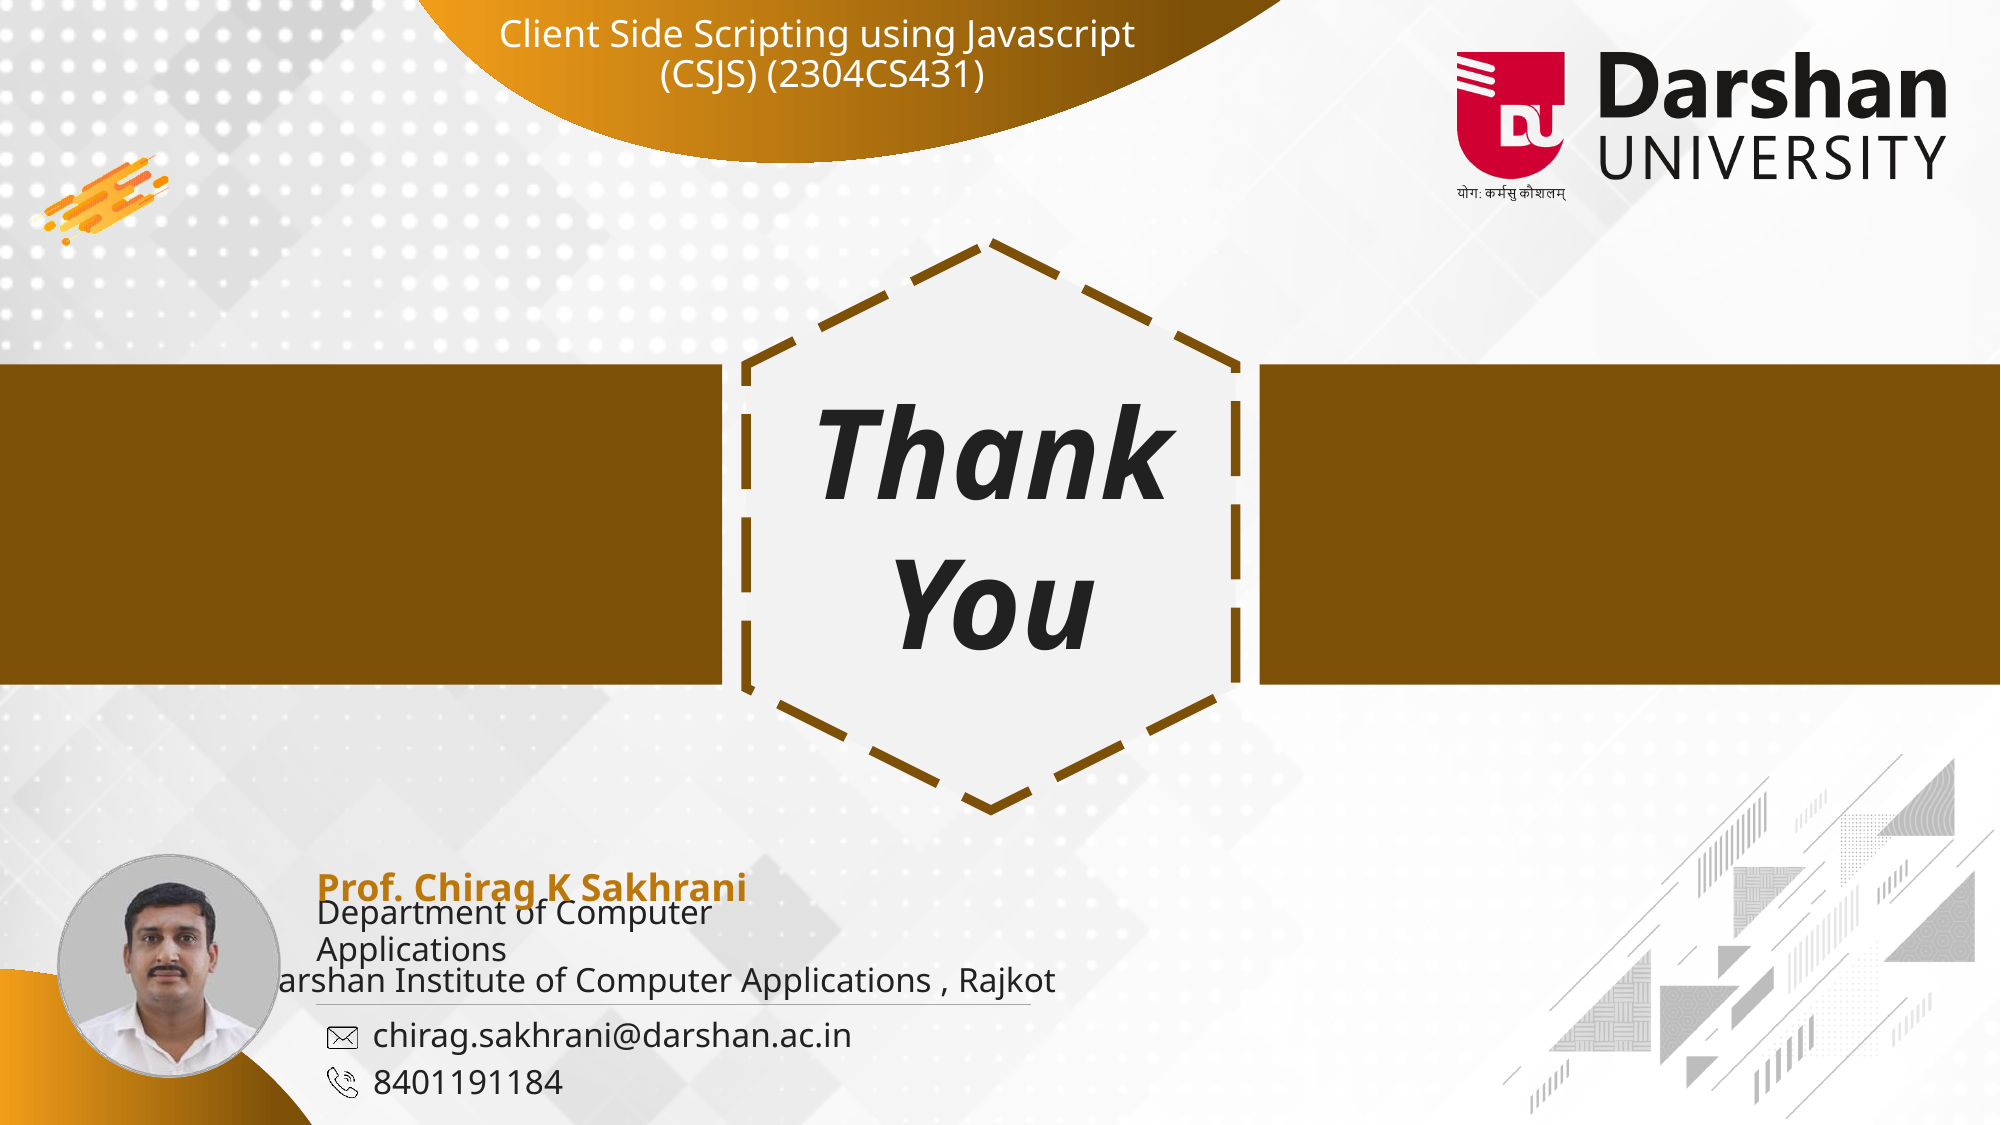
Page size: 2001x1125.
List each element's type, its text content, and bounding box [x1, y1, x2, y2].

picture [327, 1022, 357, 1053]
list Client Side Scripting using Javascript (CSJS) (2304CS431) [441, 0, 1204, 116]
list 8401191184 [358, 1059, 972, 1108]
list chirag.sakhrani@darshan.ac.in [357, 1013, 971, 1061]
picture [57, 854, 280, 1077]
list Department of Computer Applications [301, 913, 915, 956]
picture [10, 137, 189, 265]
picture [1457, 52, 1946, 201]
picture [327, 1067, 358, 1098]
list Prof. Chirag K Sakhrani [301, 865, 1217, 913]
